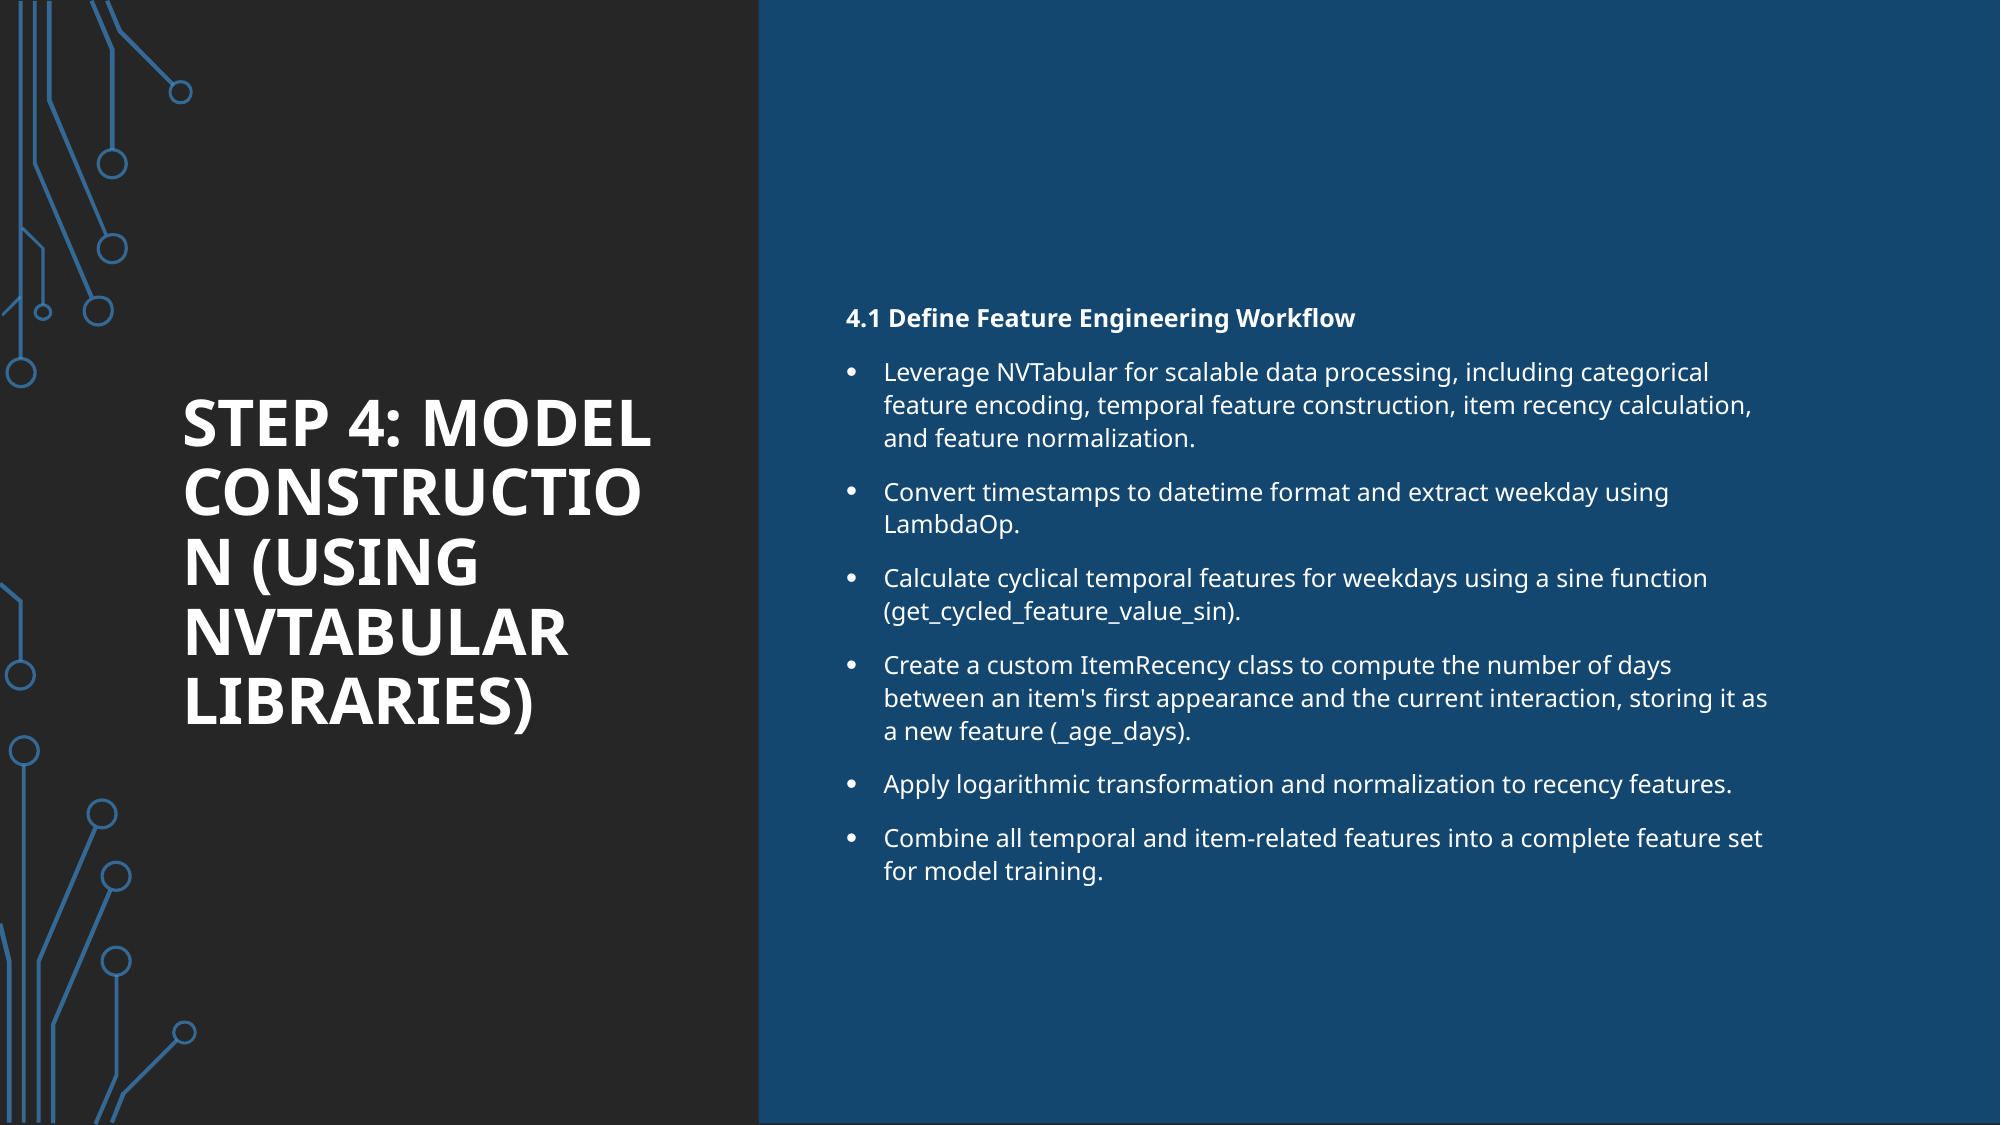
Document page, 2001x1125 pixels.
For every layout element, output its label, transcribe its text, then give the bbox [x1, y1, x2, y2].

text_box [199, 0, 2000, 1125]
title Step 4: Model Construction (Using NVTabular Libraries) [199, 179, 670, 950]
text_box [758, 0, 2000, 1124]
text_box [0, 0, 199, 1125]
list 4.1 Define Feature Engineering Workflow Leverage NVTabular for scalable data processing, including categorical feature encoding, temporal feature construction, item recency calculation, and feature normalization. Convert timestamps to datetime format and extract weekday using LambdaOp. Calculate cyclical temporal features for weekdays using a sine function (get_cycled_feature_value_sin). Create a custom ItemRecency class to compute the number of days between an item's first appearance and the current interaction, storing it as a new feature (_age_days). Apply logarithmic transformation and normalization to recency features. Combine all temporal and item-related features into a complete feature set for model training. [831, 292, 1788, 890]
